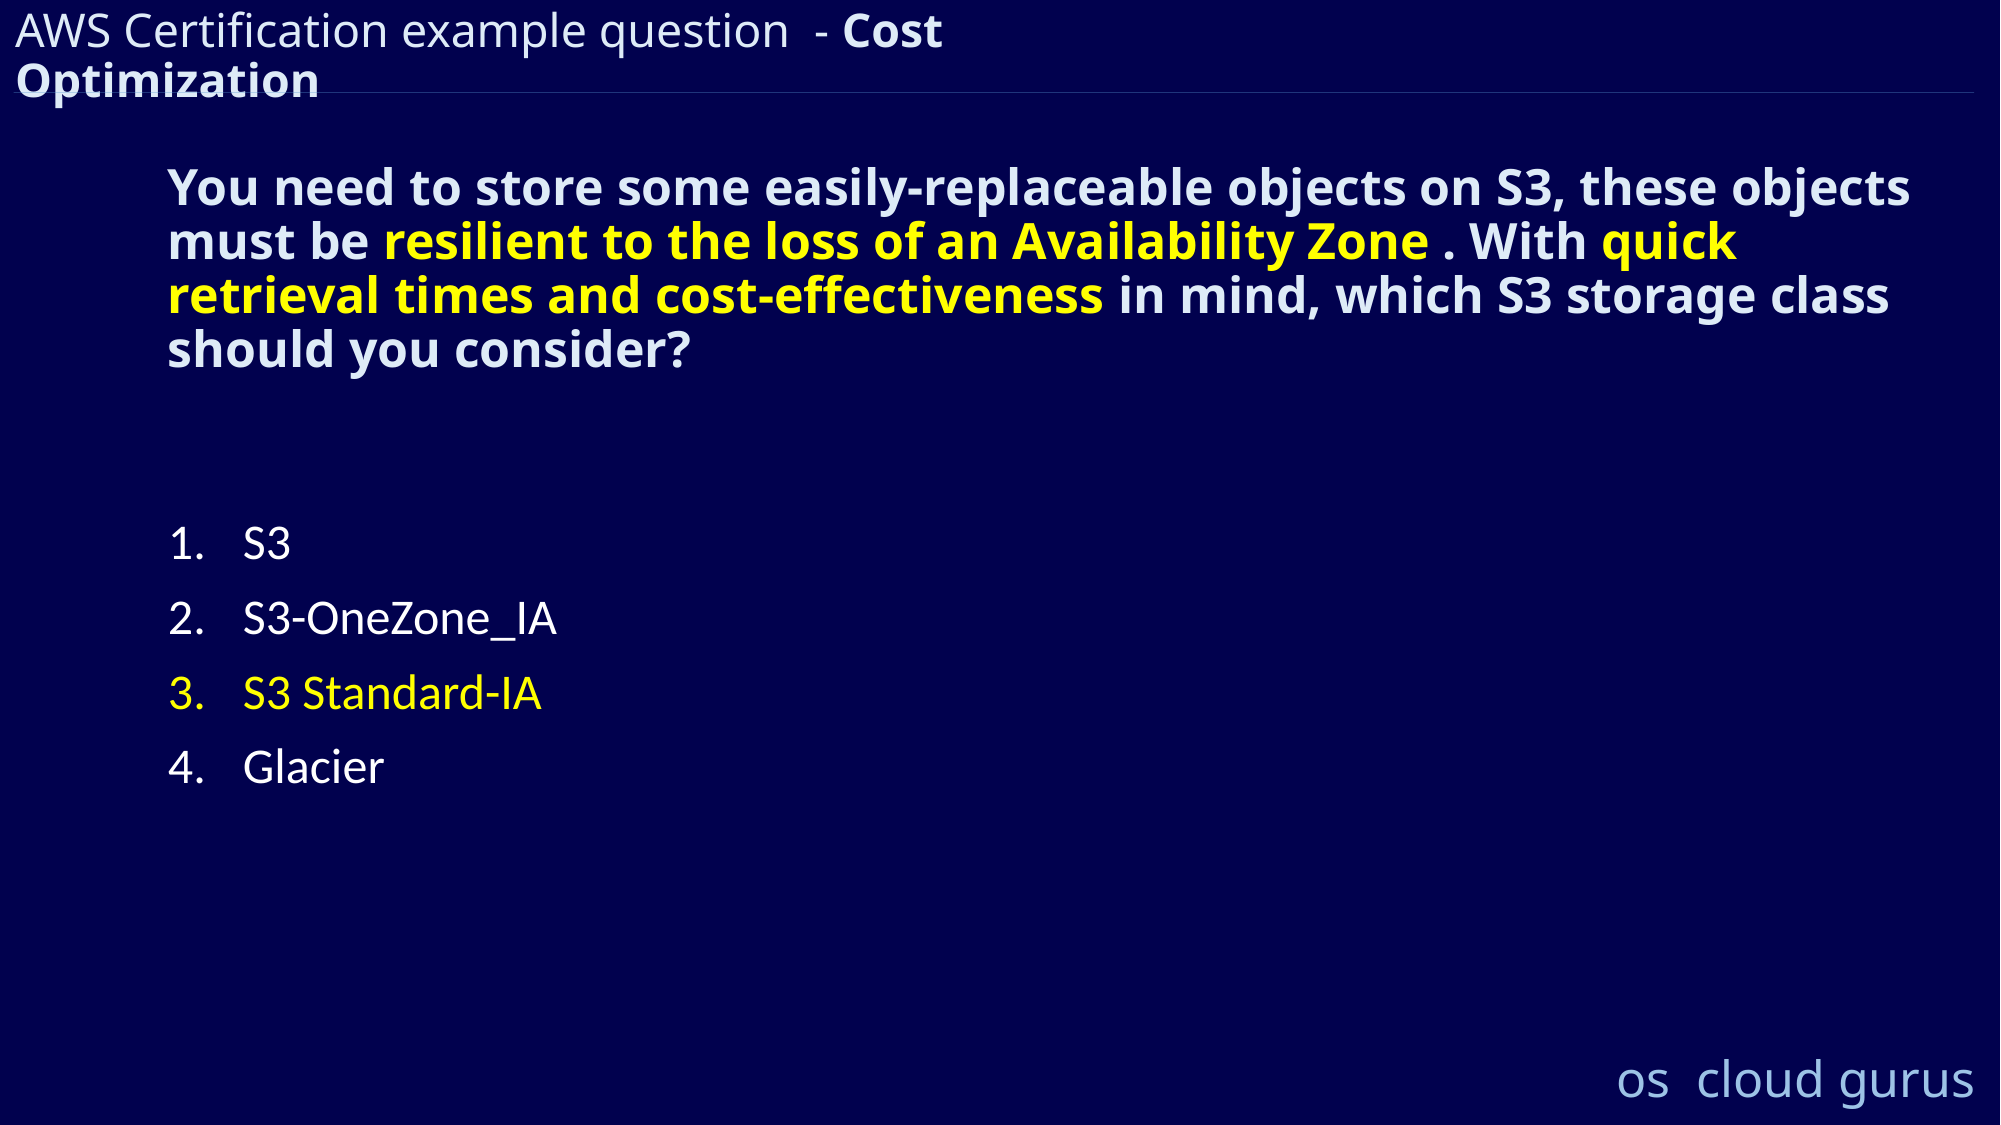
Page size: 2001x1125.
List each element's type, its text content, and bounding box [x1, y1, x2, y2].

list You need to store some easily-replaceable objects on S3, these objects must be resilient to the loss of an Availability Zone . With quick retrieval times and cost-effectiveness in mind, which S3 storage class should you consider? [153, 154, 1954, 470]
text_box AWS Certification example question - Cost Optimization [0, 0, 1261, 116]
text_box os cloud gurus [1592, 1039, 2000, 1115]
text_box S3 S3-OneZone_IA S3 Standard-IA Glacier [152, 508, 1878, 1015]
